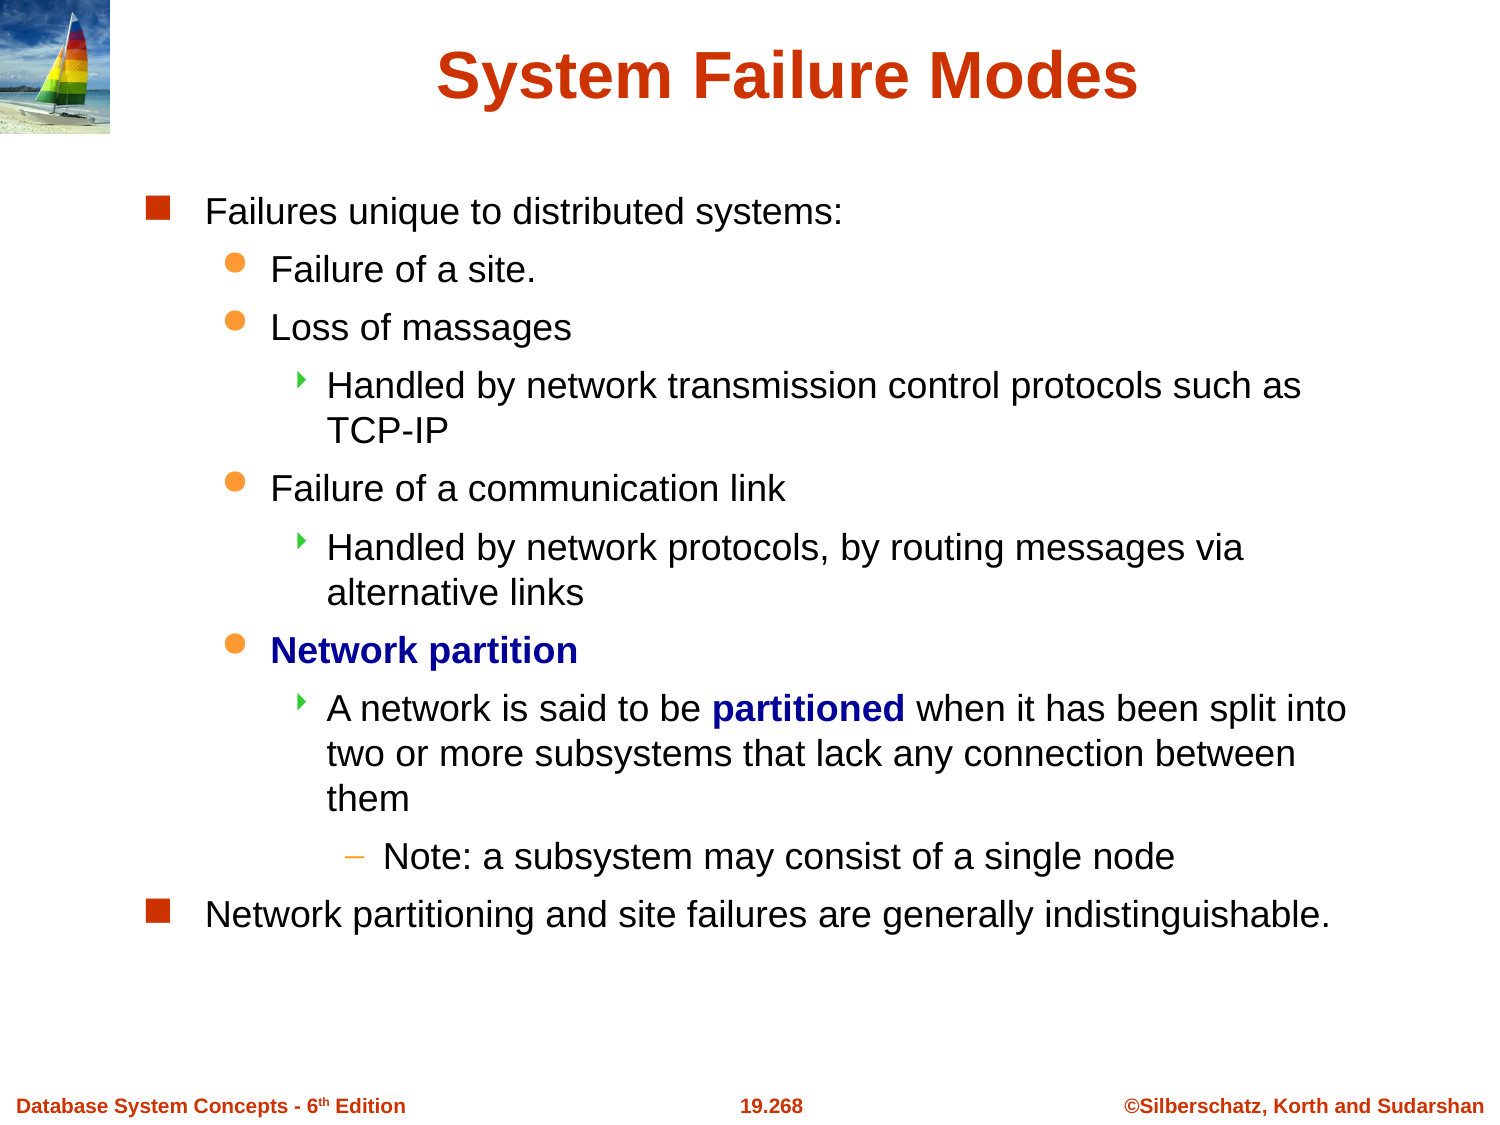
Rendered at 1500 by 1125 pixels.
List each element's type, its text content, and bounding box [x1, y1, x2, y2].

title System Failure Modes [125, 18, 1452, 120]
picture [0, 0, 110, 134]
list Failures unique to distributed systems: Failure of a site. Loss of massages Handled by network transmission control protocols such as TCP-IP Failure of a communication link Handled by network protocols, by routing messages via alternative links Network partition A network is said to be partitioned when it has been split into two or more subsystems that lack any connection between them Note: a subsystem may consist of a single node Network partitioning and site failures are generally indistinguishable. [133, 179, 1391, 984]
